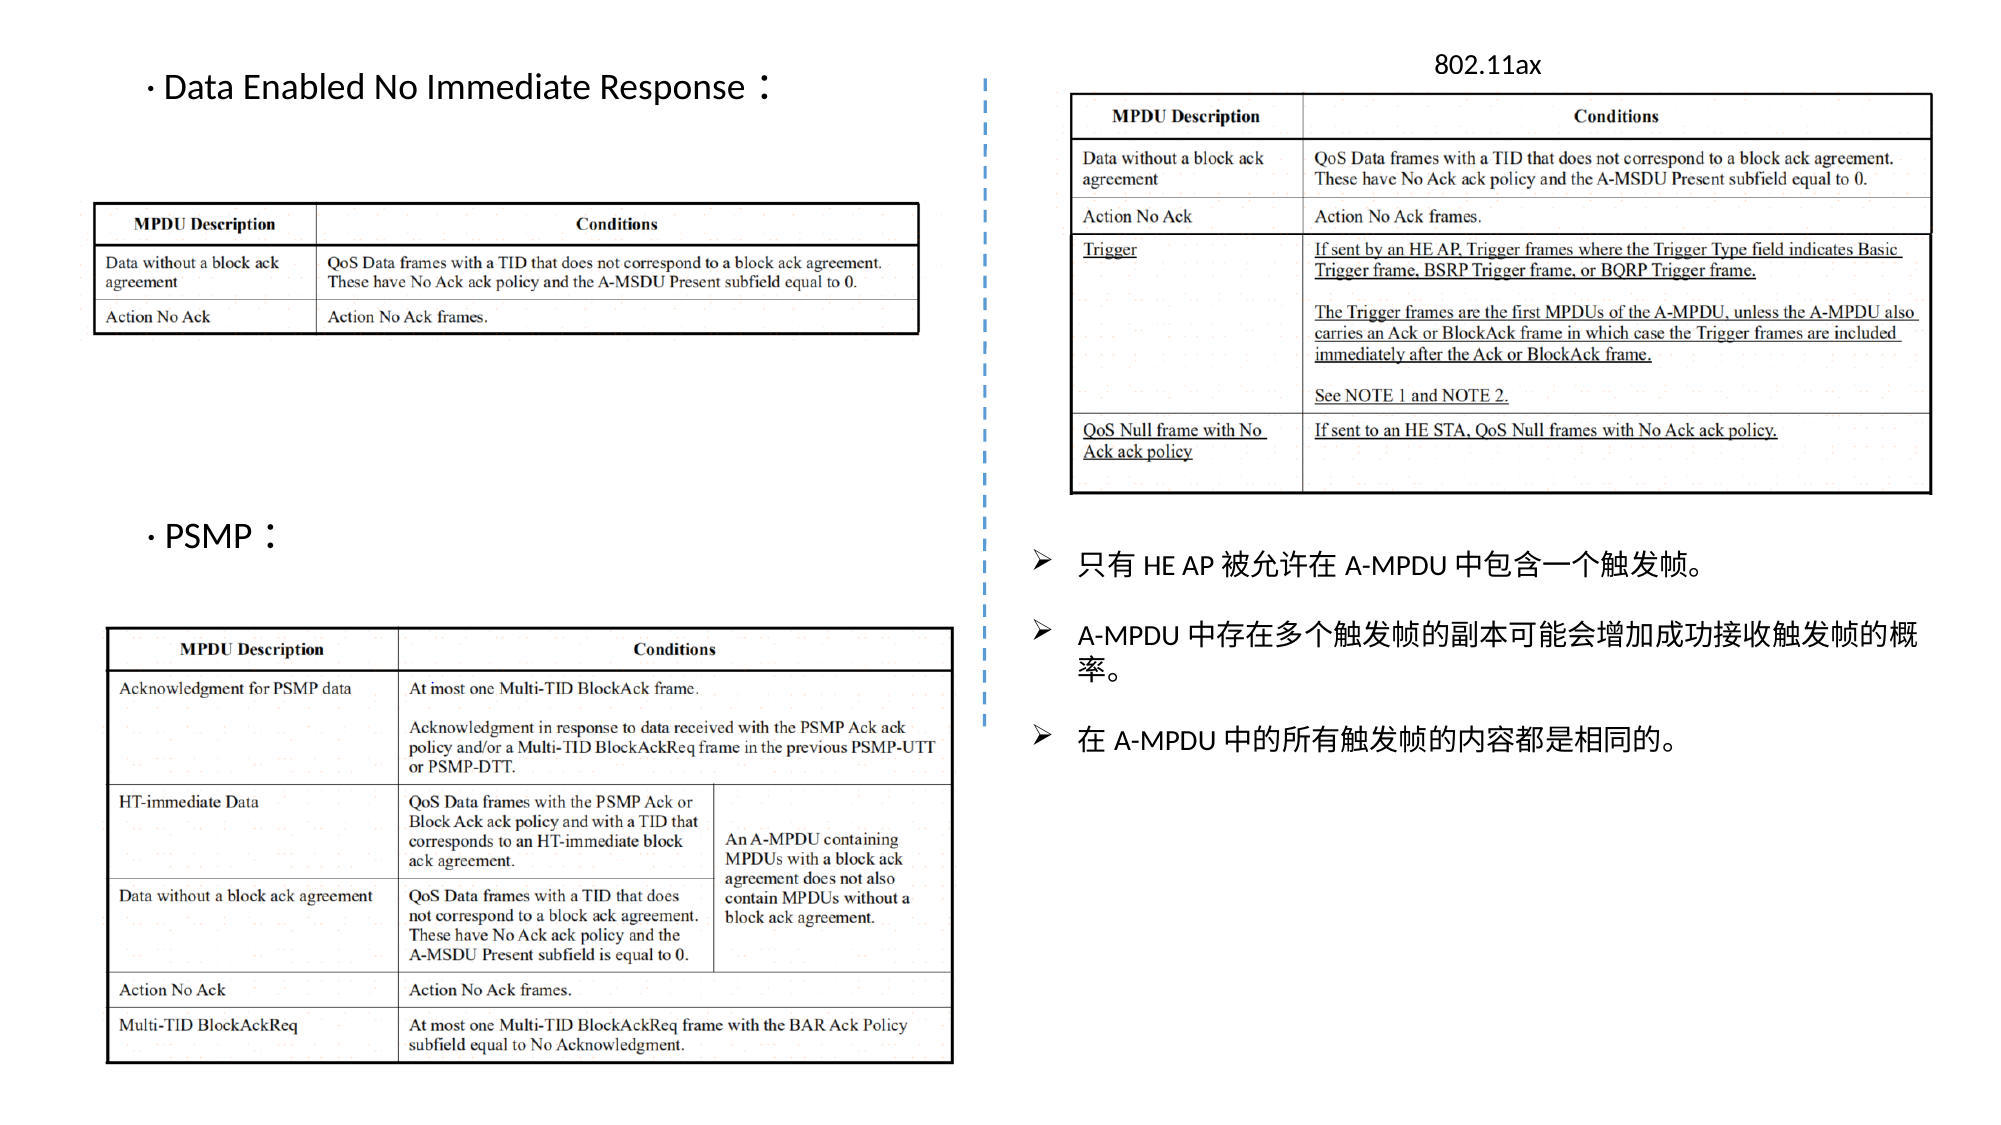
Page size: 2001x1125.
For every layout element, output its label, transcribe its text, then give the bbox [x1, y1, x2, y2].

picture [79, 185, 942, 348]
text_box 802.11ax [1419, 38, 1558, 74]
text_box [1055, 74, 1935, 495]
text_box 只有HE AP被允许在A-MPDU中包含一个触发帧。 A-MPDU中存在多个触发帧的副本可能会增加成功接收触发帧的概率。 在A-MPDU中的所有触发帧的内容都是相同的。 [1016, 538, 1961, 764]
text_box · PSMP： [131, 503, 314, 563]
picture [97, 618, 964, 1074]
text_box · Data Enabled No Immediate Response： [131, 54, 808, 114]
